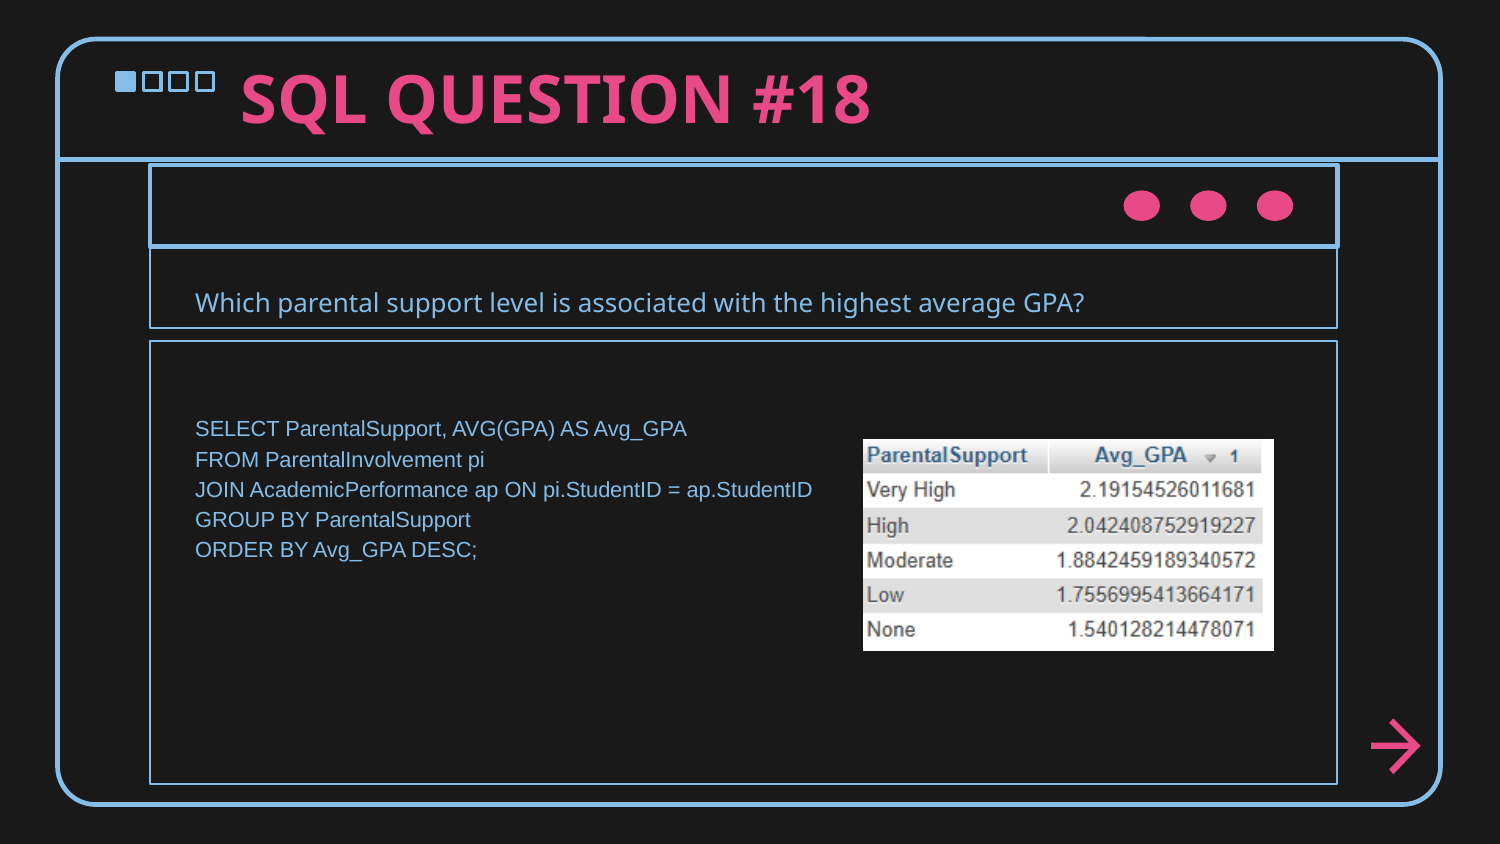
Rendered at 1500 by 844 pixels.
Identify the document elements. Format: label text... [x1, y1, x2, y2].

picture [863, 439, 1274, 651]
subtitle SELECT ParentalSupport, AVG(GPA) AS Avg_GPA FROM ParentalInvolvement pi JOIN AcademicPerformance ap ON pi.StudentID = ap.StudentID GROUP BY ParentalSupport ORDER BY Avg_GPA DESC; [148, 339, 1340, 787]
text_box [1371, 718, 1421, 775]
title Which parental support level is associated with the highest average GPA? [148, 249, 1340, 330]
title SQL QUESTION #18 [223, 48, 1373, 146]
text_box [149, 164, 1338, 247]
